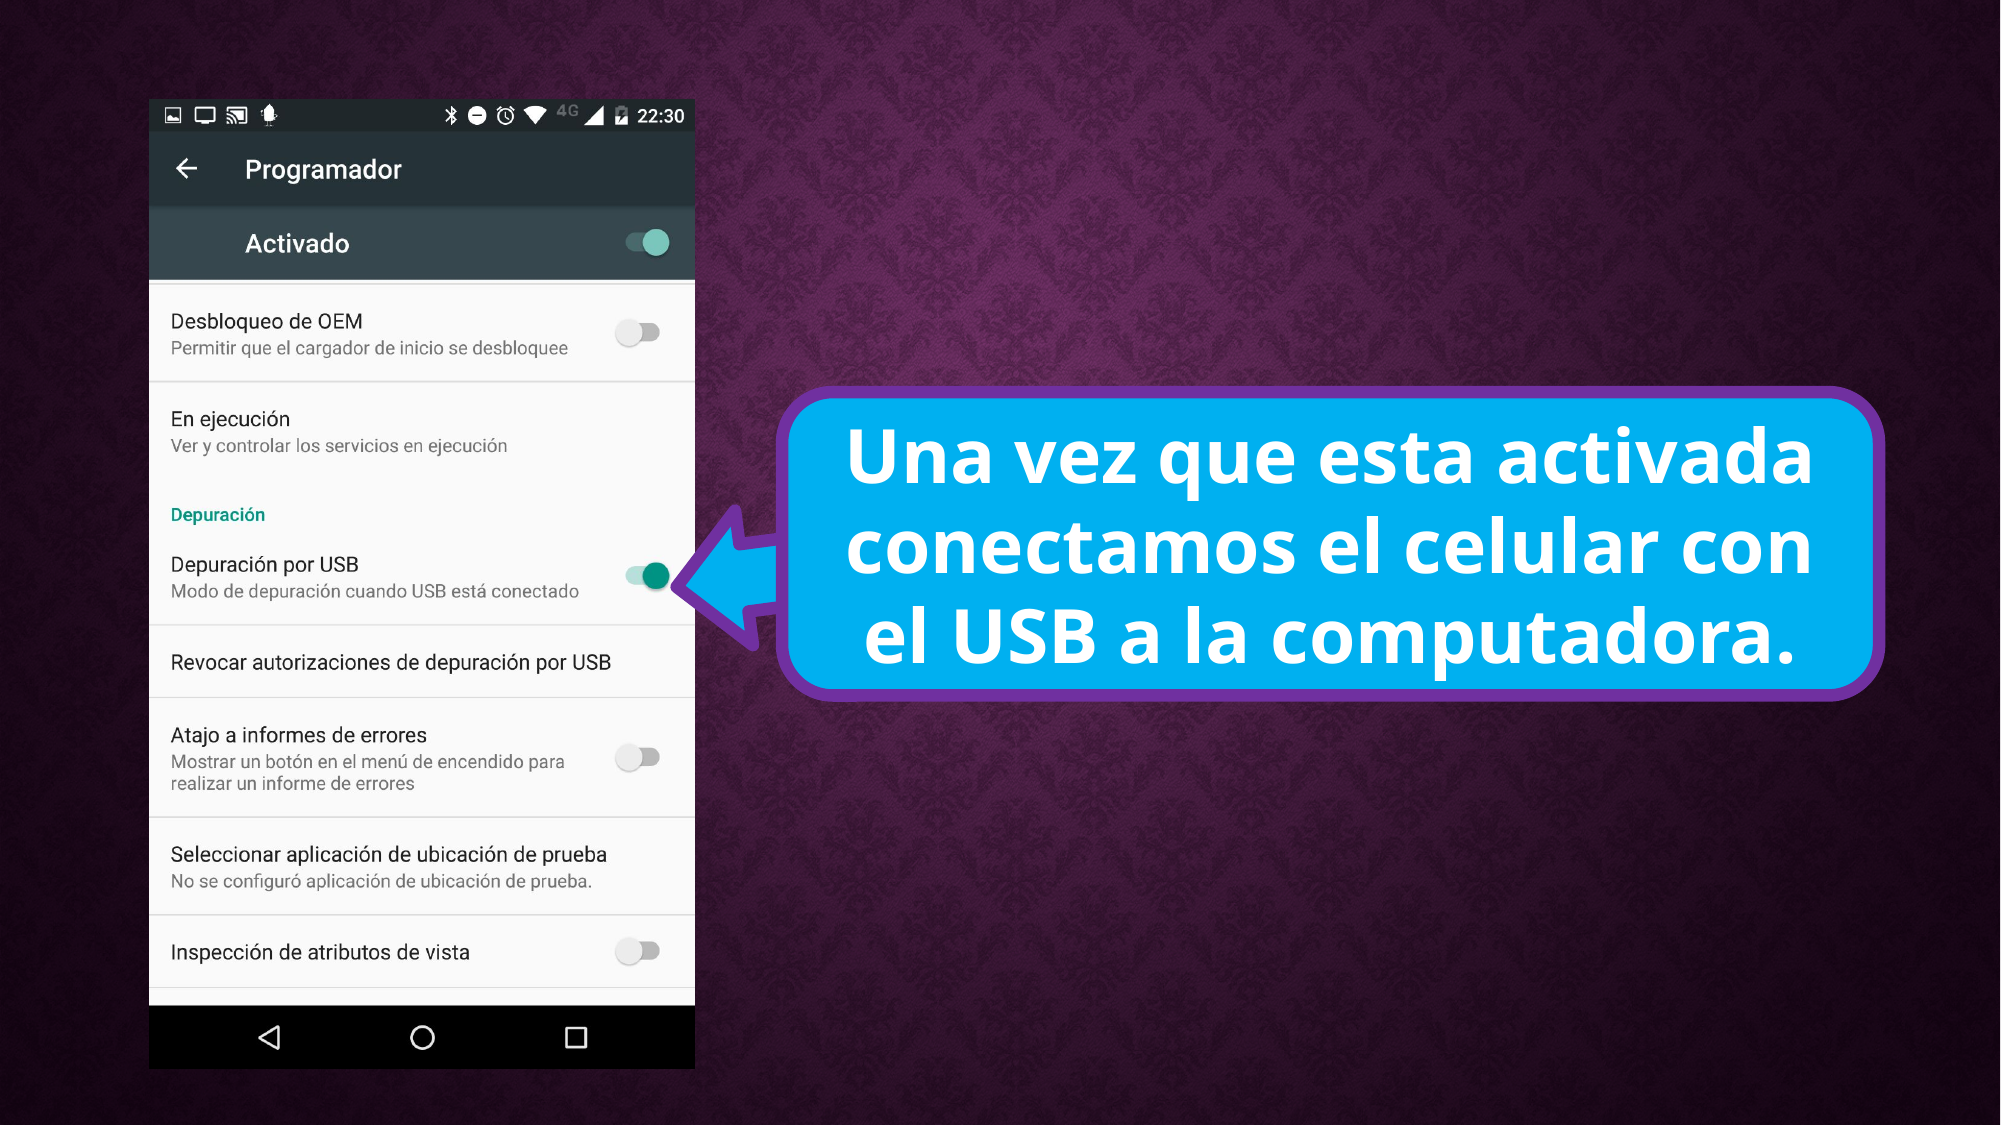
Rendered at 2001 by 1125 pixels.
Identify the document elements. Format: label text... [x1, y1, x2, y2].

text_box [702, 509, 780, 647]
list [149, 99, 696, 1070]
text_box Una vez que esta activada conectamos el celular con el USB a la computadora. [780, 390, 1881, 698]
